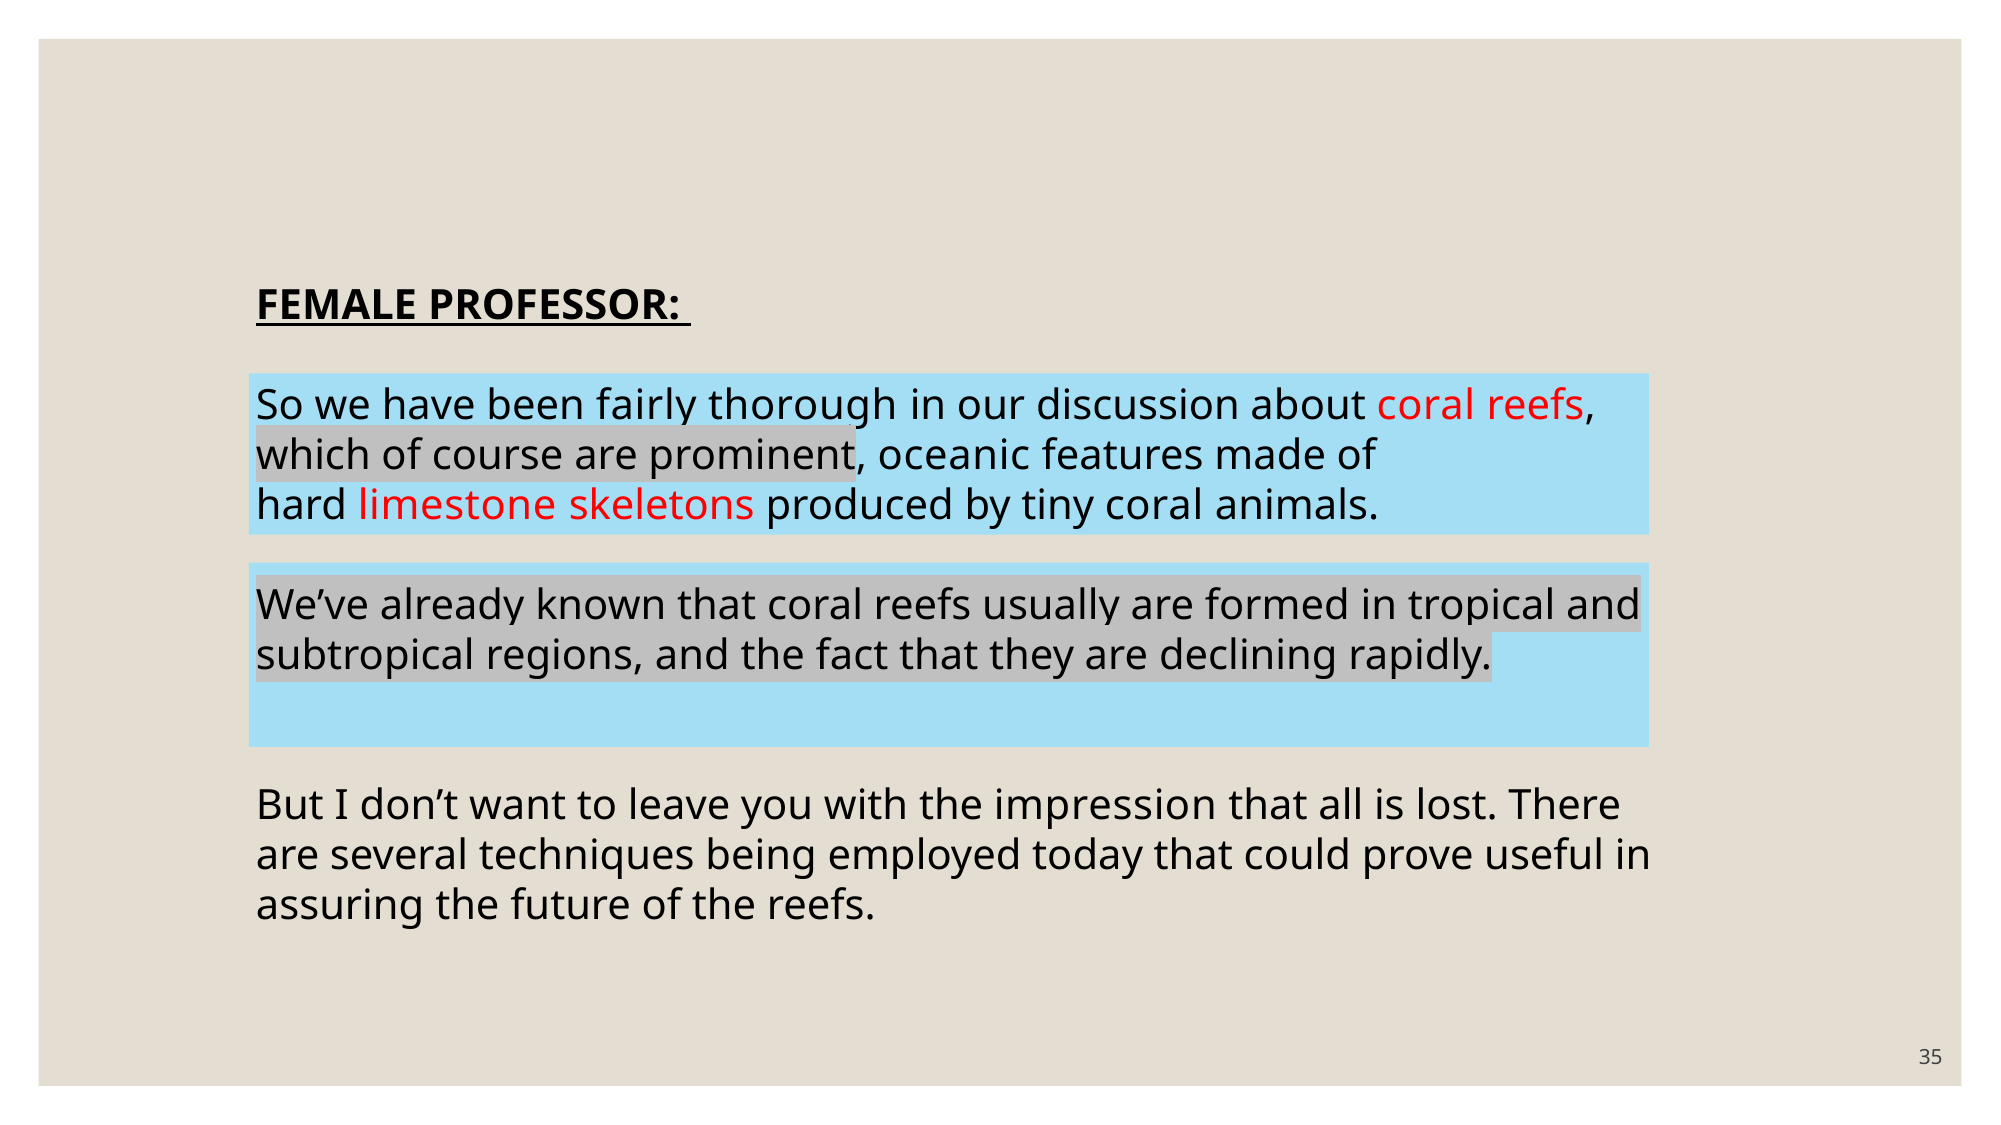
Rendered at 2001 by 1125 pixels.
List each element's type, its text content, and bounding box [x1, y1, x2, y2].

text_box FEMALE PROFESSOR: So we have been fairly thorough in our discussion about coral reefs, which of course are prominent, oceanic features made of hard limestone skeletons produced by tiny coral animals. We’ve already known that coral reefs usually are formed in tropical and subtropical regions, and the fact that they are declining rapidly. But I don’t want to leave you with the impression that all is lost. There are several techniques being employed today that could prove useful in assuring the future of the reefs. [241, 270, 1687, 936]
slide_number 35 [1717, 1034, 1958, 1080]
